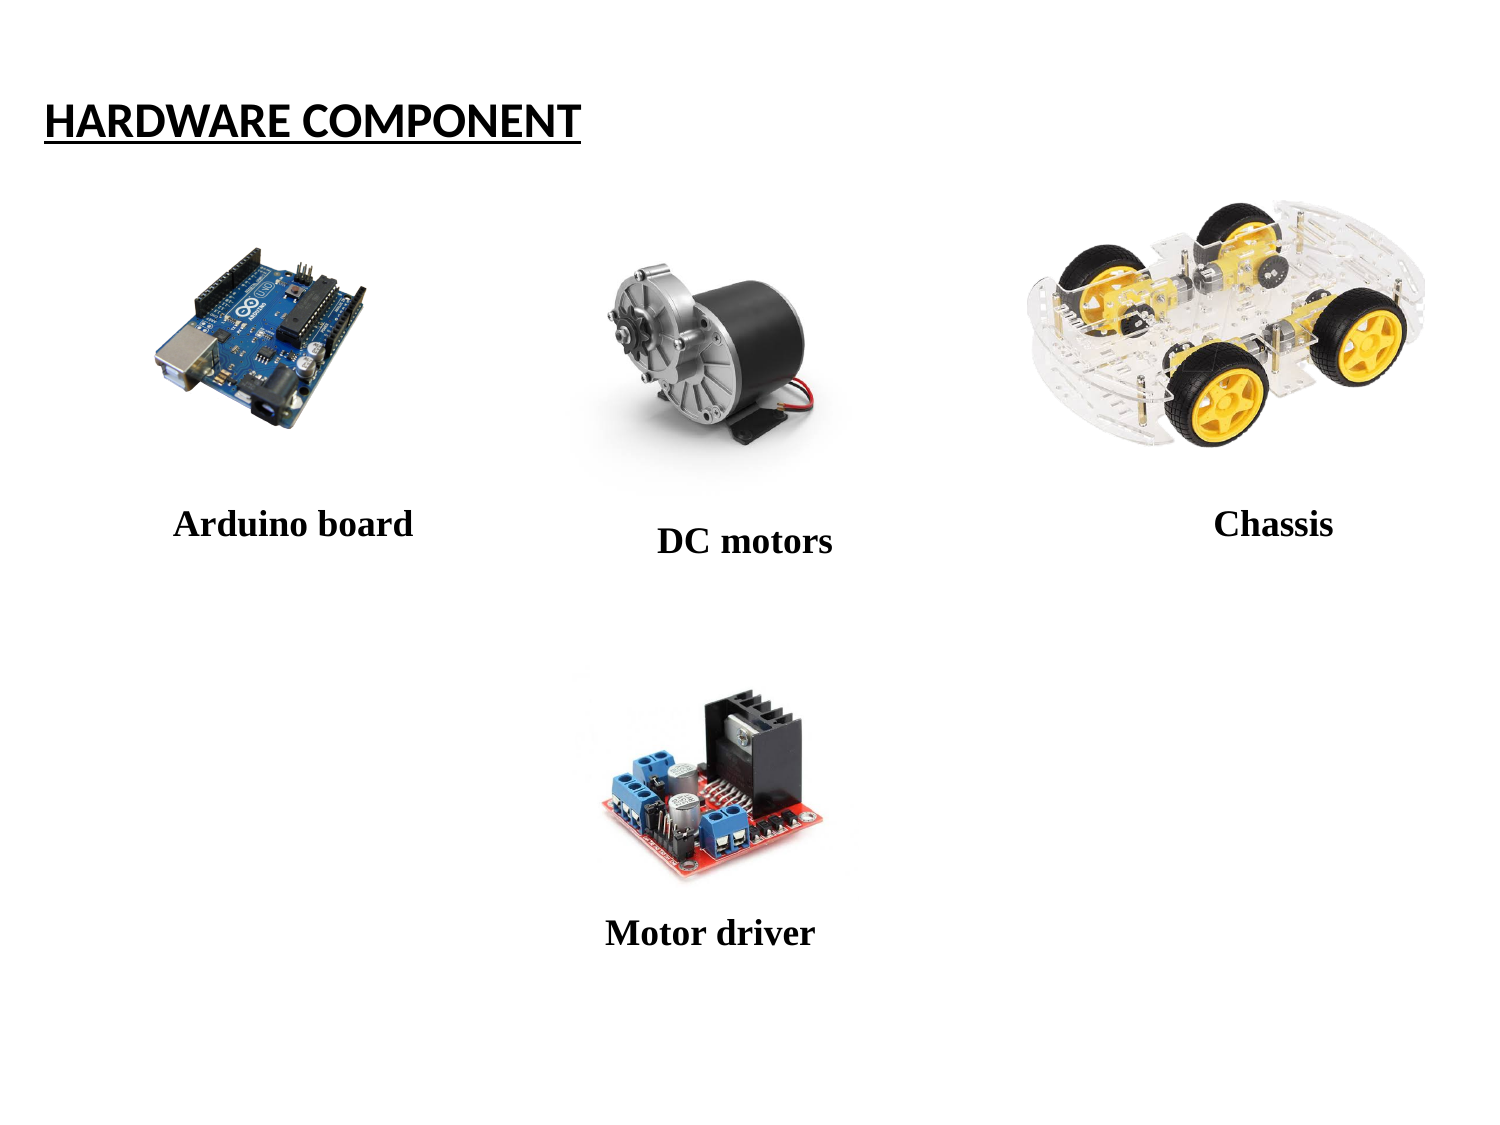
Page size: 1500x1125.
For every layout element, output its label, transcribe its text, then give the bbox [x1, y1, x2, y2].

picture [1026, 199, 1425, 448]
text_box Arduino board [157, 484, 482, 560]
text_box DC motors [641, 500, 994, 576]
text_box Motor driver [589, 892, 1095, 968]
title HARDWARE COMPONENT [29, 12, 1324, 231]
picture [135, 229, 384, 448]
picture [551, 176, 876, 501]
text_box Chassis [1198, 484, 1500, 560]
picture [568, 644, 859, 935]
